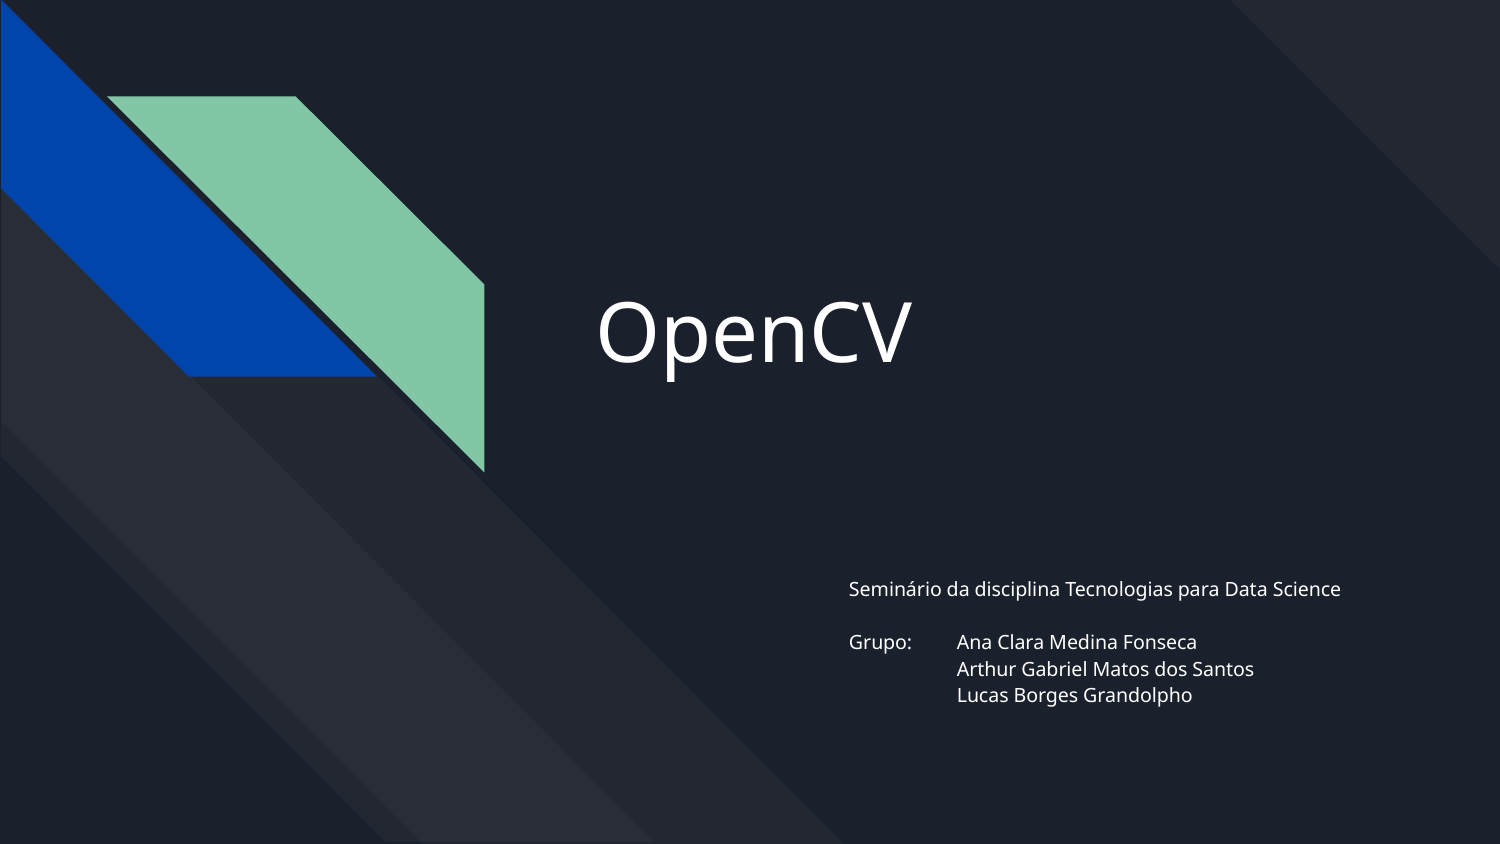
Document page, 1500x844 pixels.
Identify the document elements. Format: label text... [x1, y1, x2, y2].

title OpenCV [580, 258, 1404, 518]
subtitle Seminário da disciplina Tecnologias para Data Science Grupo: Ana Clara Medina Fonseca Arthur Gabriel Matos dos Santos Lucas Borges Grandolpho [833, 560, 1404, 727]
